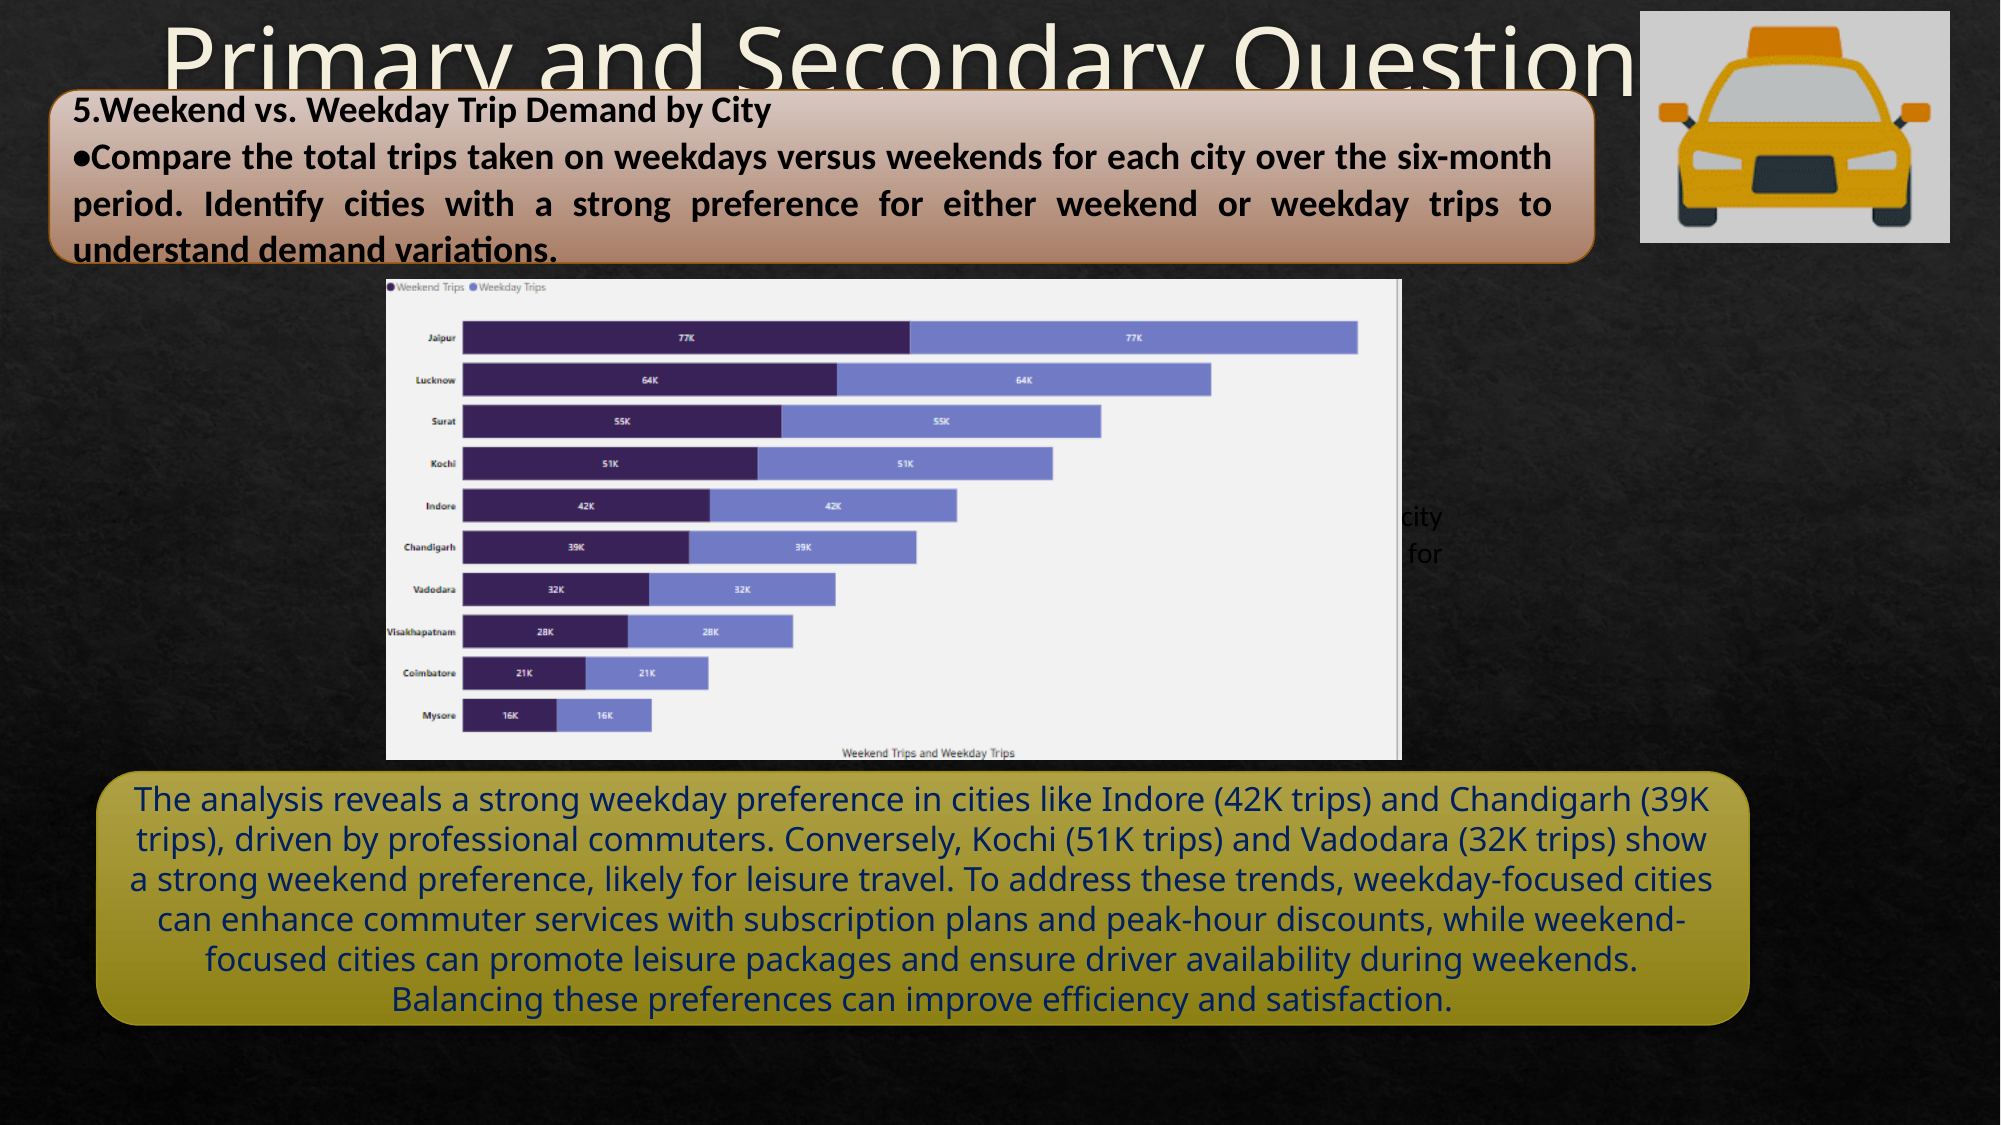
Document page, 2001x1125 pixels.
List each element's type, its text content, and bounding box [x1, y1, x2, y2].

title Primary and Secondary Questions [73, 0, 1773, 137]
text_box 5.Weekend vs. Weekday Trip Demand by City •Compare the total trips taken on weekdays versus weekends for each city over the six-month period. Identify cities with a strong preference for either weekend or weekday trips to understand demand variations. [48, 89, 1596, 264]
picture [1640, 10, 1950, 243]
text_box The analysis reveals a strong weekday preference in cities like Indore (42K trips) and Chandigarh (39K trips), driven by professional commuters. Conversely, Kochi (51K trips) and Vadodara (32K trips) show a strong weekend preference, likely for leisure travel. To address these trends, weekday-focused cities can enhance commuter services with subscription plans and peak-hour discounts, while weekend-focused cities can promote leisure packages and ensure driver availability during weekends. Balancing these preferences can improve efficiency and satisfaction. [95, 770, 1750, 1026]
picture [386, 279, 1455, 760]
